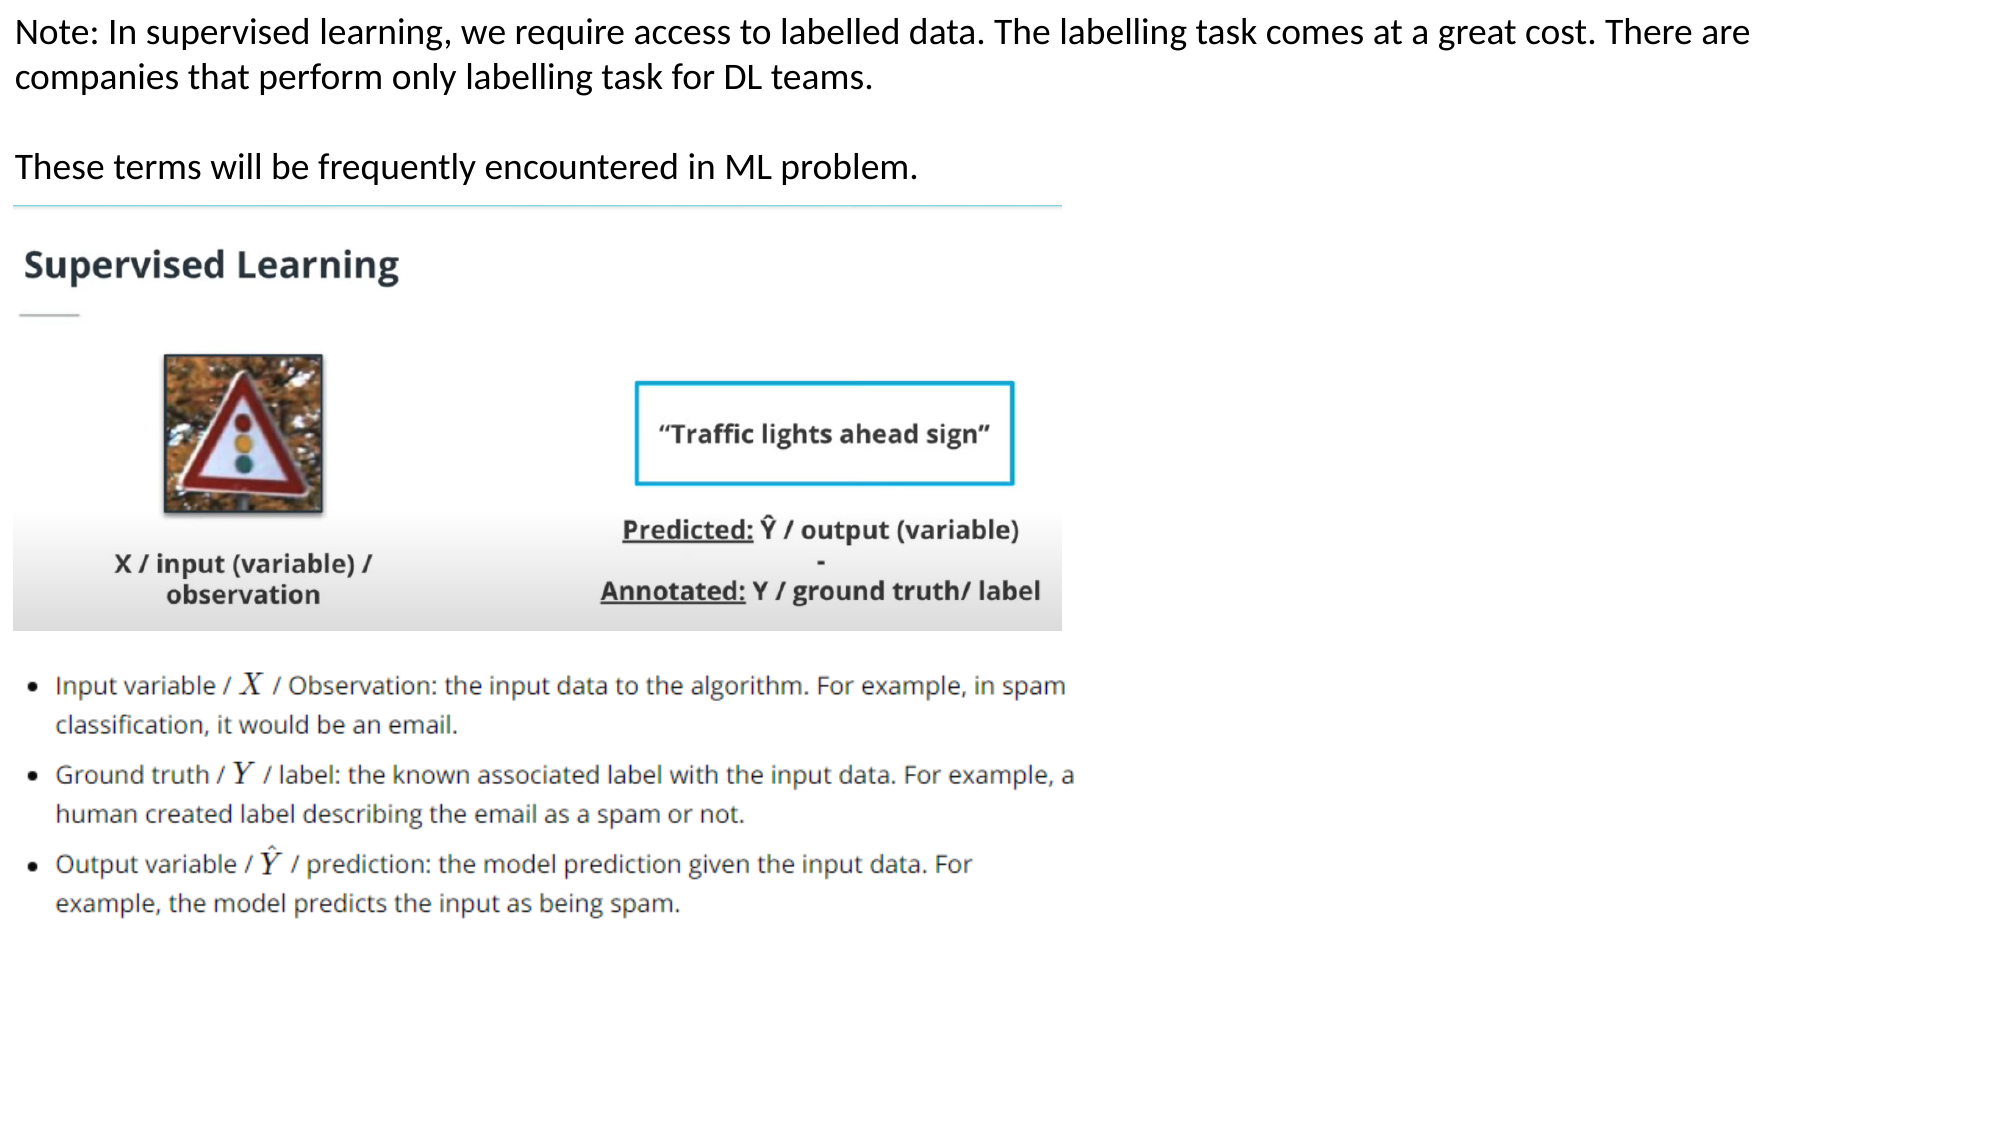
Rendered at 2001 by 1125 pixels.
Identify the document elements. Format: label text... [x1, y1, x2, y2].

text_box Note: In supervised learning, we require access to labelled data. The labelling task comes at a great cost. There are companies that perform only labelling task for DL teams. These terms will be frequently encountered in ML problem. [0, 0, 1885, 195]
picture [25, 654, 1096, 929]
picture [13, 196, 1062, 631]
